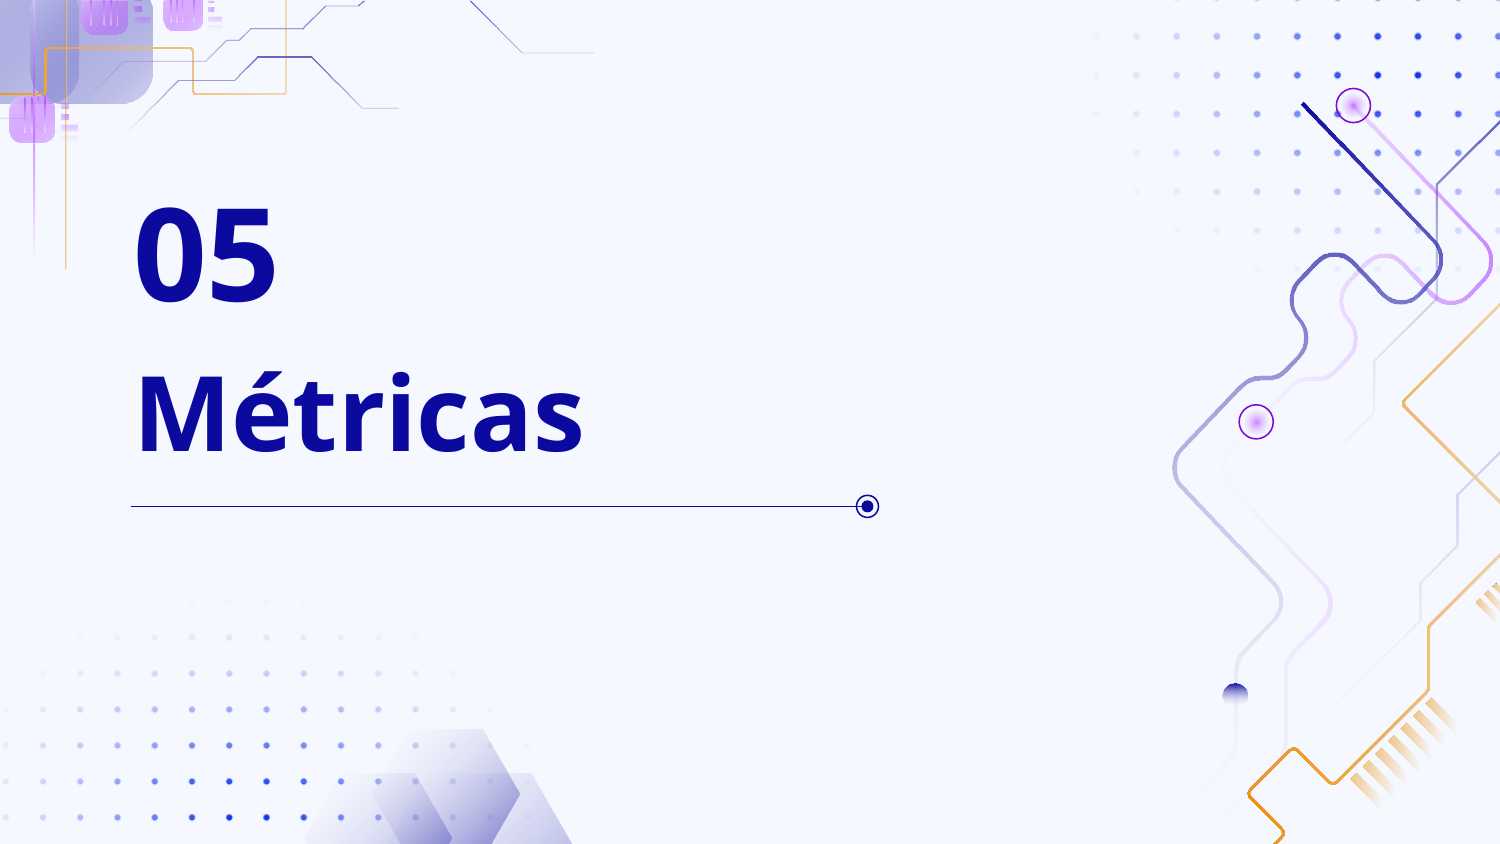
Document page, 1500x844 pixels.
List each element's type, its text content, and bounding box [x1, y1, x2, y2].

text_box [0, 549, 583, 844]
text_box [130, 495, 879, 518]
title Métricas [118, 341, 1037, 480]
title 05 [118, 168, 398, 332]
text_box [1063, 0, 1500, 844]
